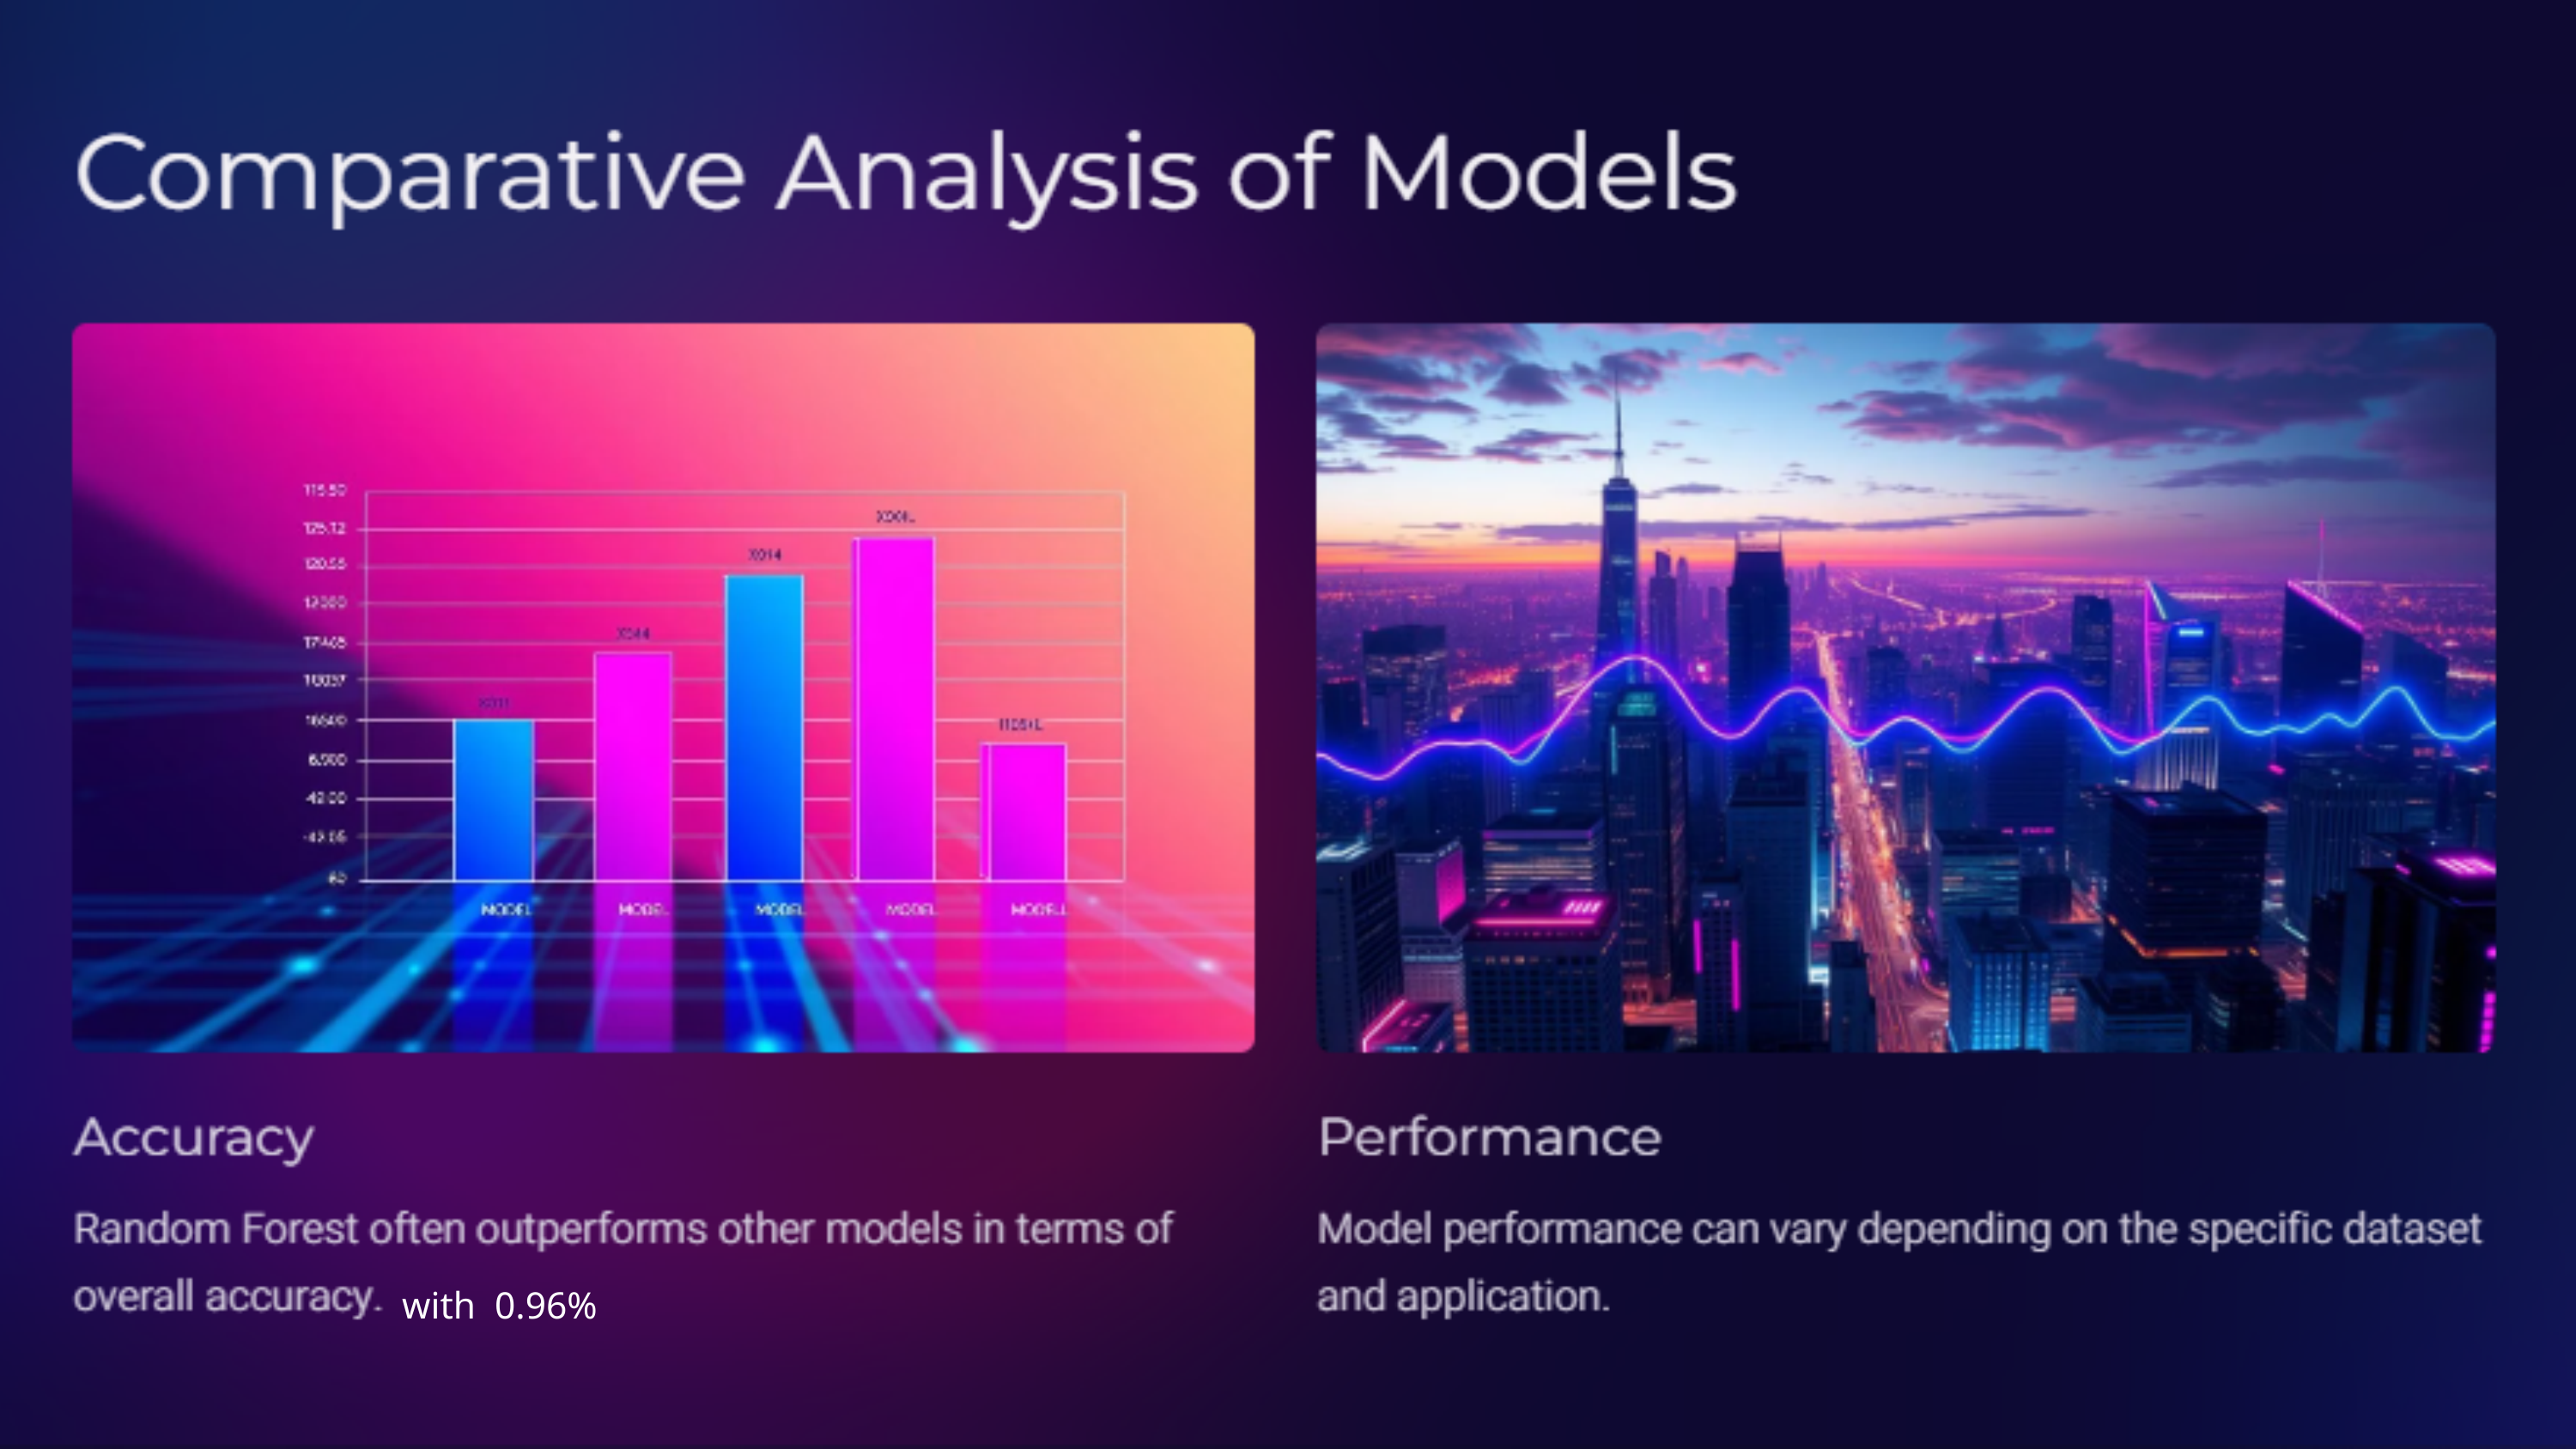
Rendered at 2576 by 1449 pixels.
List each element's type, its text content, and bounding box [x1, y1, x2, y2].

text_box with 0.96% [335, 1275, 665, 1327]
text_box [0, 0, 2576, 1449]
